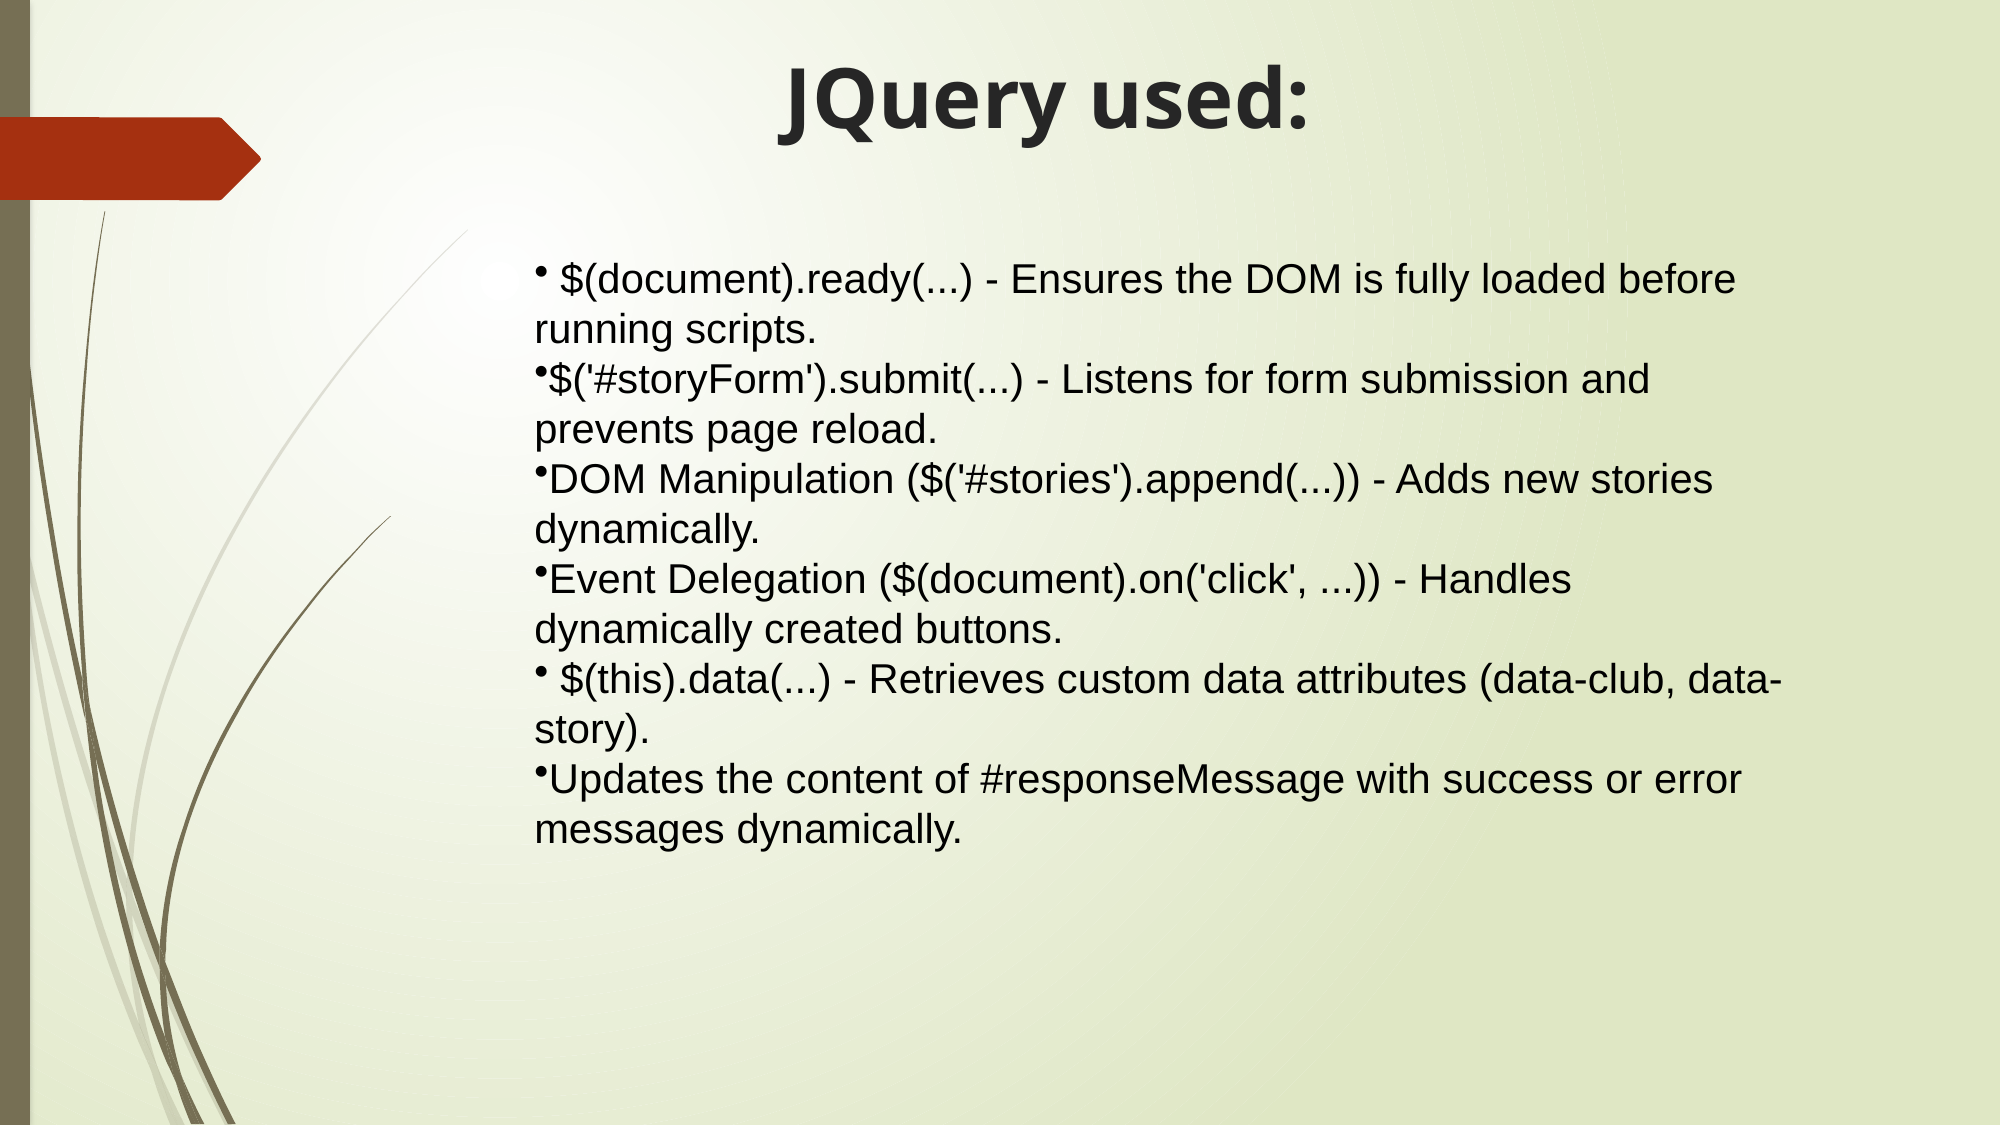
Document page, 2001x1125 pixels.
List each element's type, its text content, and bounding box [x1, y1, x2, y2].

title JQuery used: [360, 38, 1757, 187]
list $(document).ready(...) - Ensures the DOM is fully loaded before running scripts. $('#storyForm').submit(...) - Listens for form submission and prevents page reload. DOM Manipulation ($('#stories').append(...)) - Adds new stories dynamically. Event Delegation ($(document).on('click', ...)) - Handles dynamically created buttons. $(this).data(...) - Retrieves custom data attributes (data-club, data-story). Updates the content of #responseMessage with success or error messages dynamically. [312, 243, 1805, 910]
